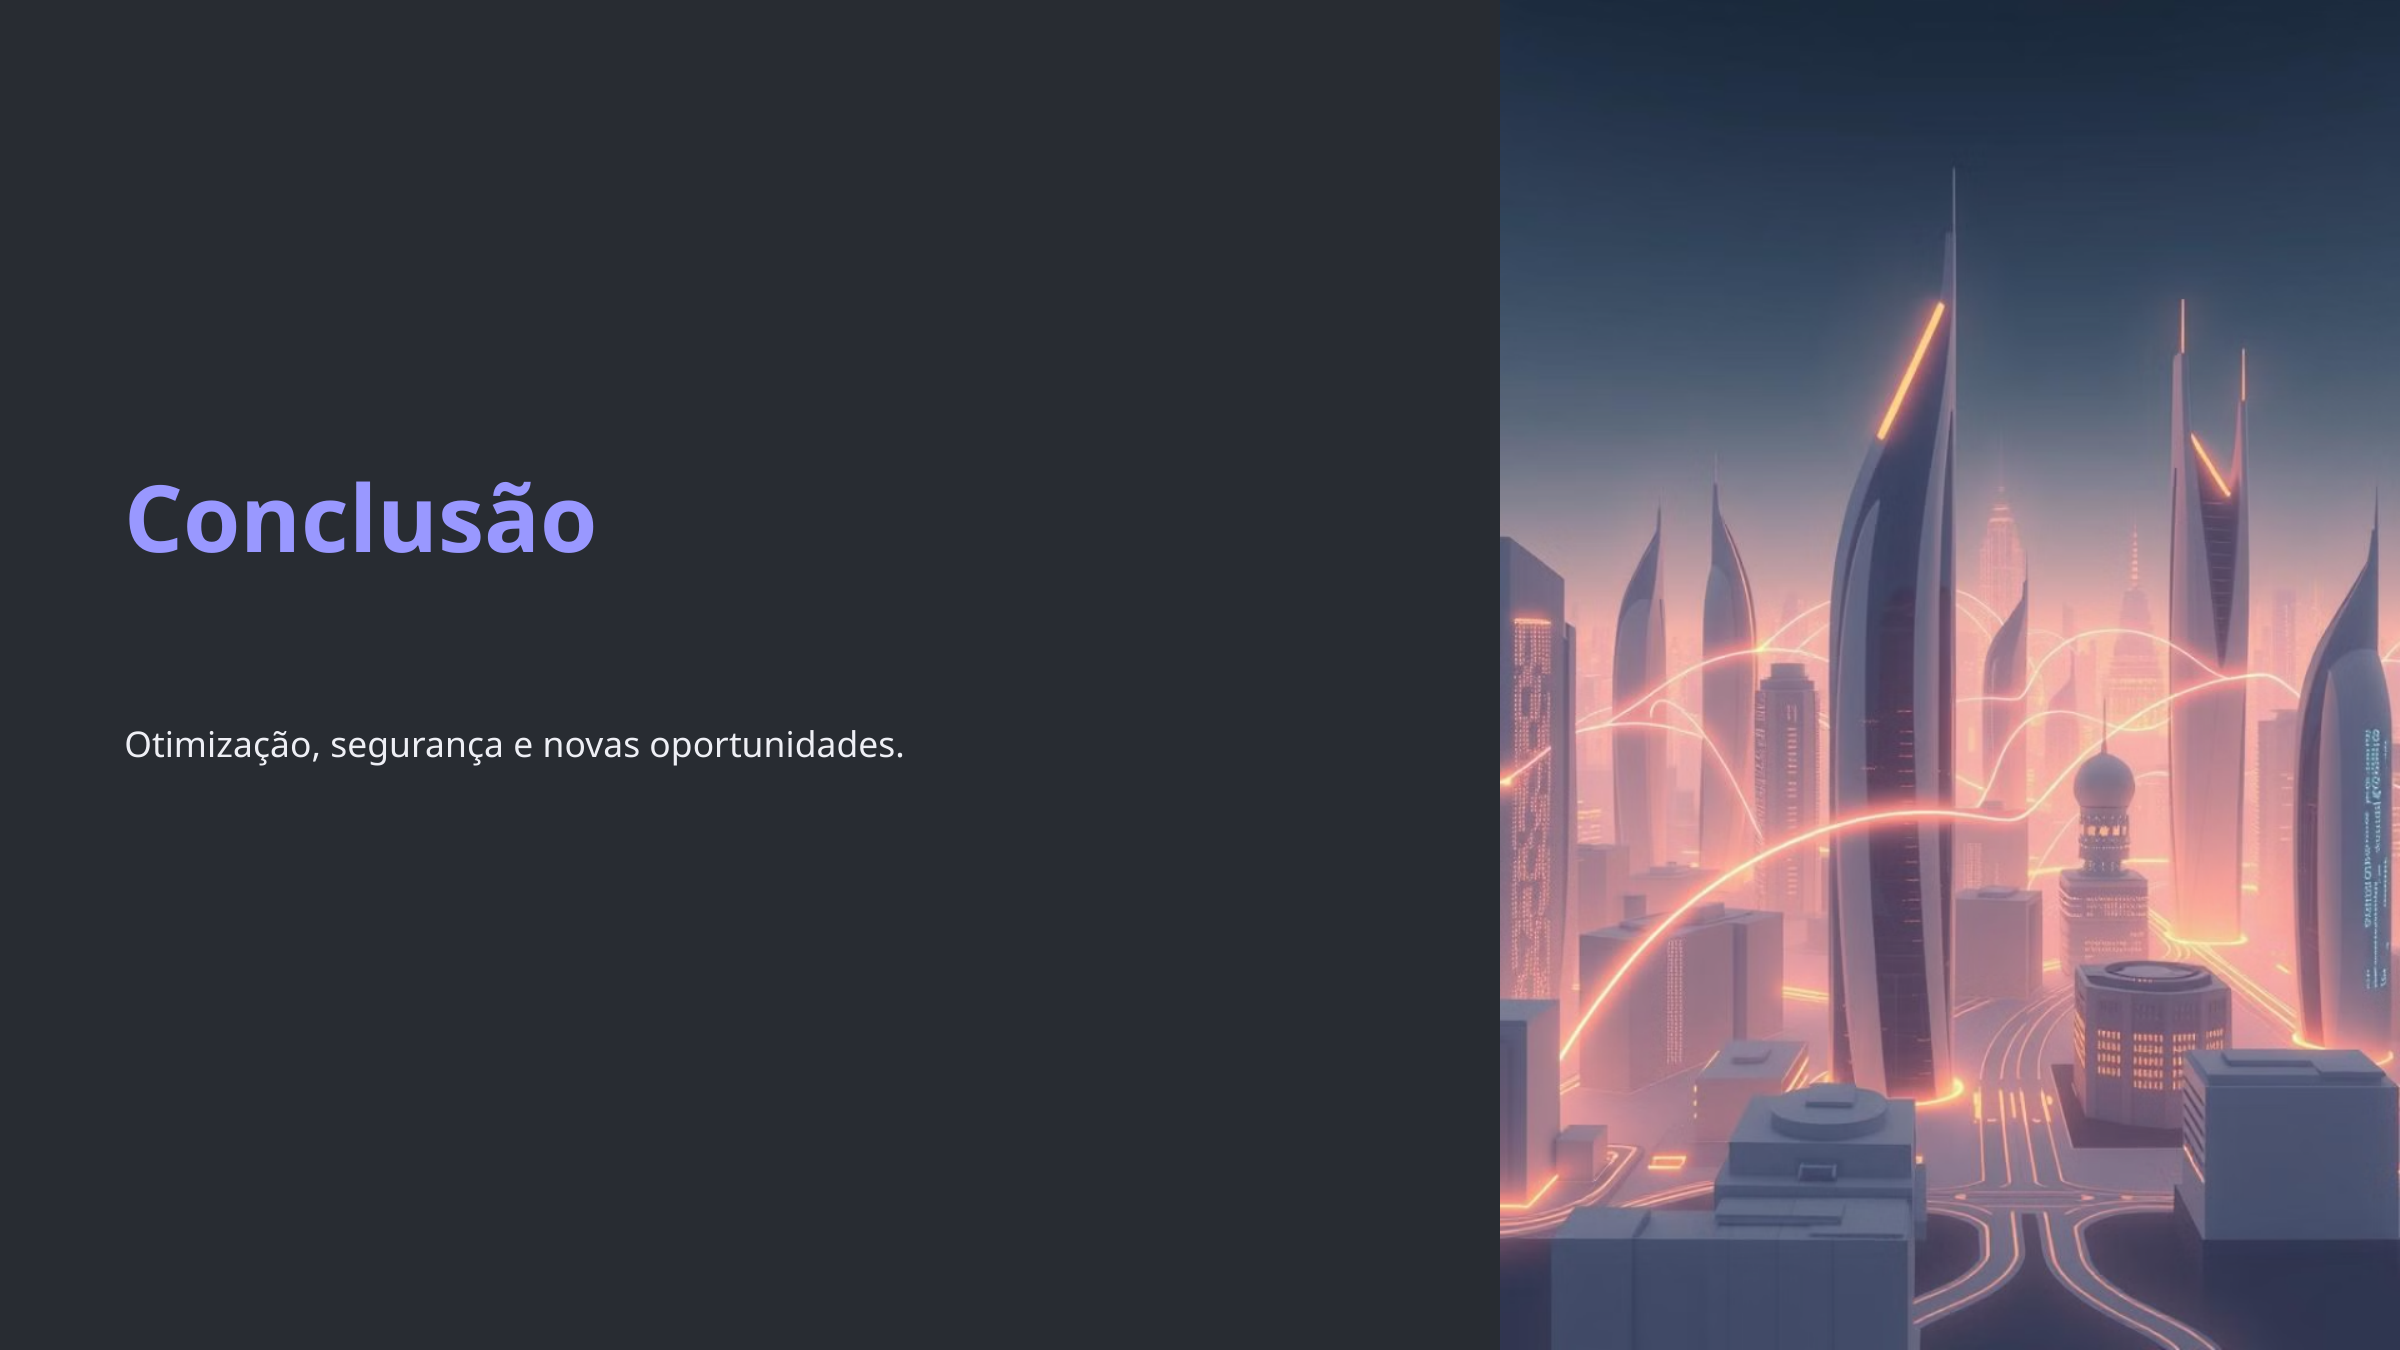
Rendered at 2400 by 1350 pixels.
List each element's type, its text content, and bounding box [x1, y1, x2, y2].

text_box Conclusão [124, 454, 1376, 689]
text_box Otimização, segurança e novas oportunidades. [124, 708, 1376, 766]
picture [1499, 0, 2400, 1350]
